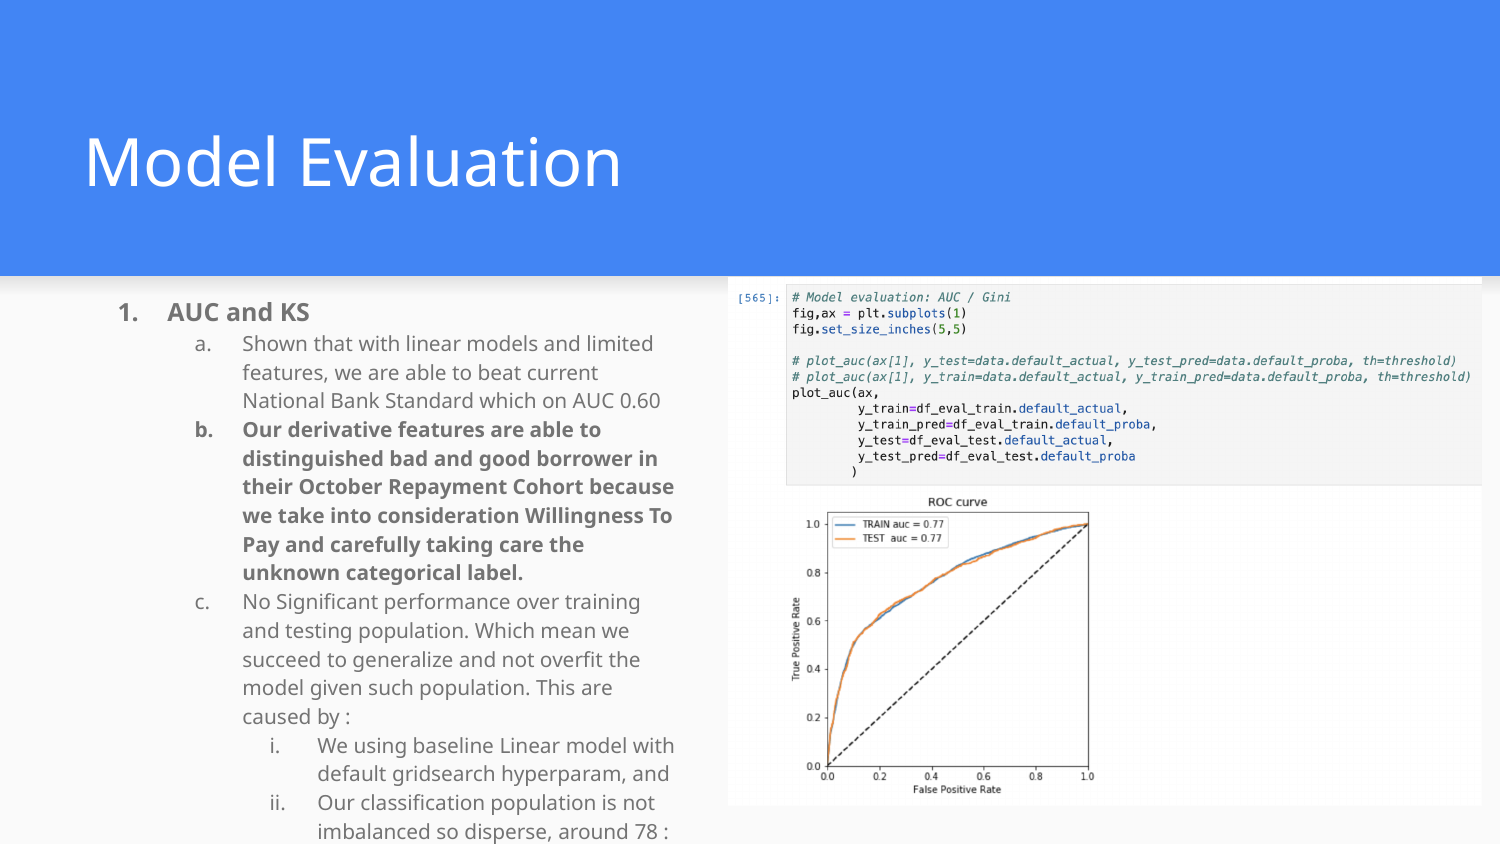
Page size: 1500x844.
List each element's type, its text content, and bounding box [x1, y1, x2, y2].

list AUC and KS Shown that with linear models and limited features, we are able to beat current National Bank Standard which on AUC 0.60 Our derivative features are able to distinguished bad and good borrower in their October Repayment Cohort because we take into consideration Willingness To Pay and carefully taking care the unknown categorical label. No Significant performance over training and testing population. Which mean we succeed to generalize and not overfit the model given such population. This are caused by : We using baseline Linear model with default gridsearch hyperparam, and Our classification population is not imbalanced so disperse, around 78 : 22 [77, 277, 697, 594]
picture [727, 276, 1483, 807]
title Model Evaluation [68, 88, 1417, 215]
